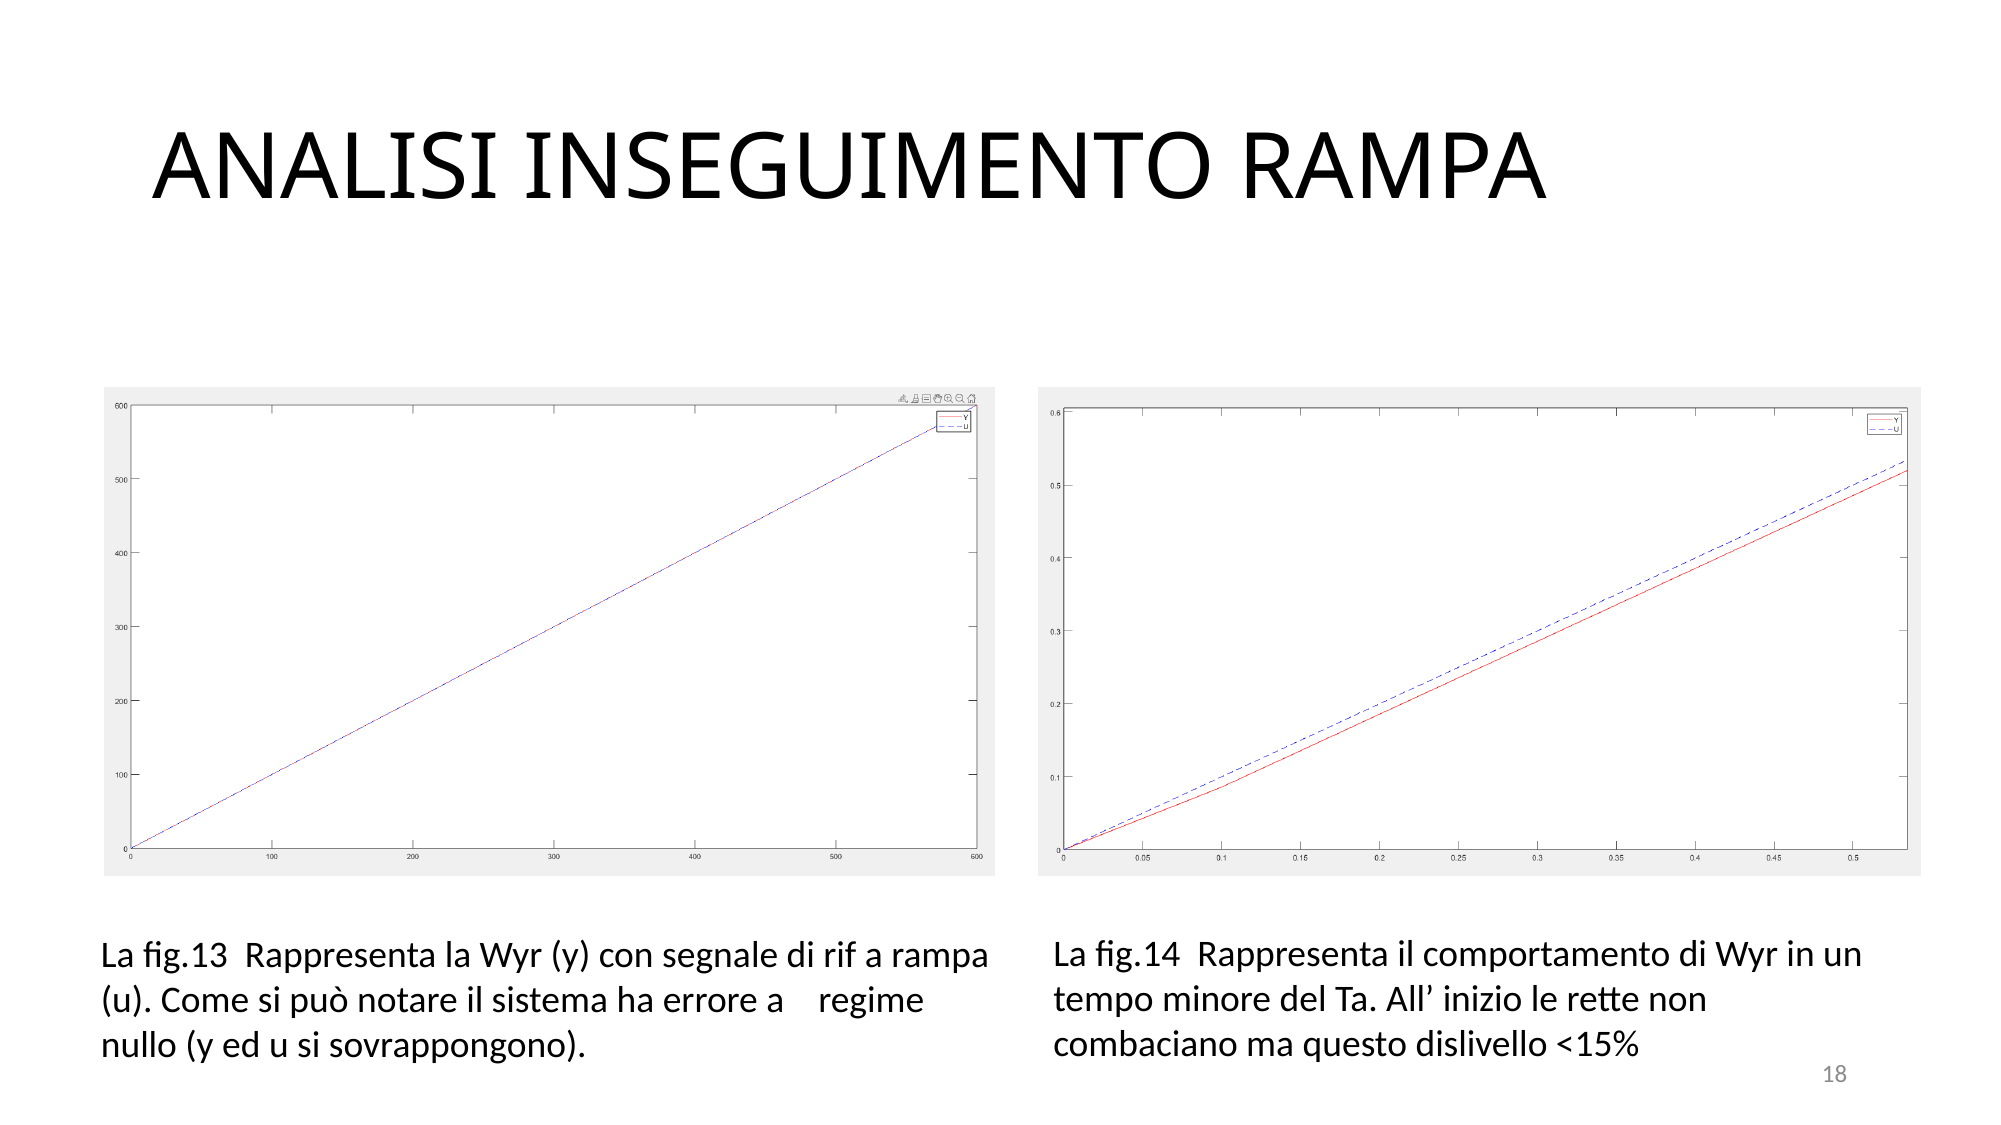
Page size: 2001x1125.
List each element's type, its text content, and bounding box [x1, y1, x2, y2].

picture [103, 387, 995, 876]
text_box La fig.13 Rappresenta la Wyr (y) con segnale di rif a rampa (u). Come si può notare il sistema ha errore a regime nullo (y ed u si sovrappongono). [86, 923, 1013, 1073]
picture [1038, 387, 1921, 876]
text_box La fig.14 Rappresenta il comportamento di Wyr in un tempo minore del Ta. All’ inizio le rette non combaciano ma questo dislivello <15% [1038, 921, 1890, 1071]
slide_number 18 [1412, 1071, 1863, 1103]
title ANALISI INSEGUIMENTO RAMPA [137, 59, 1863, 278]
